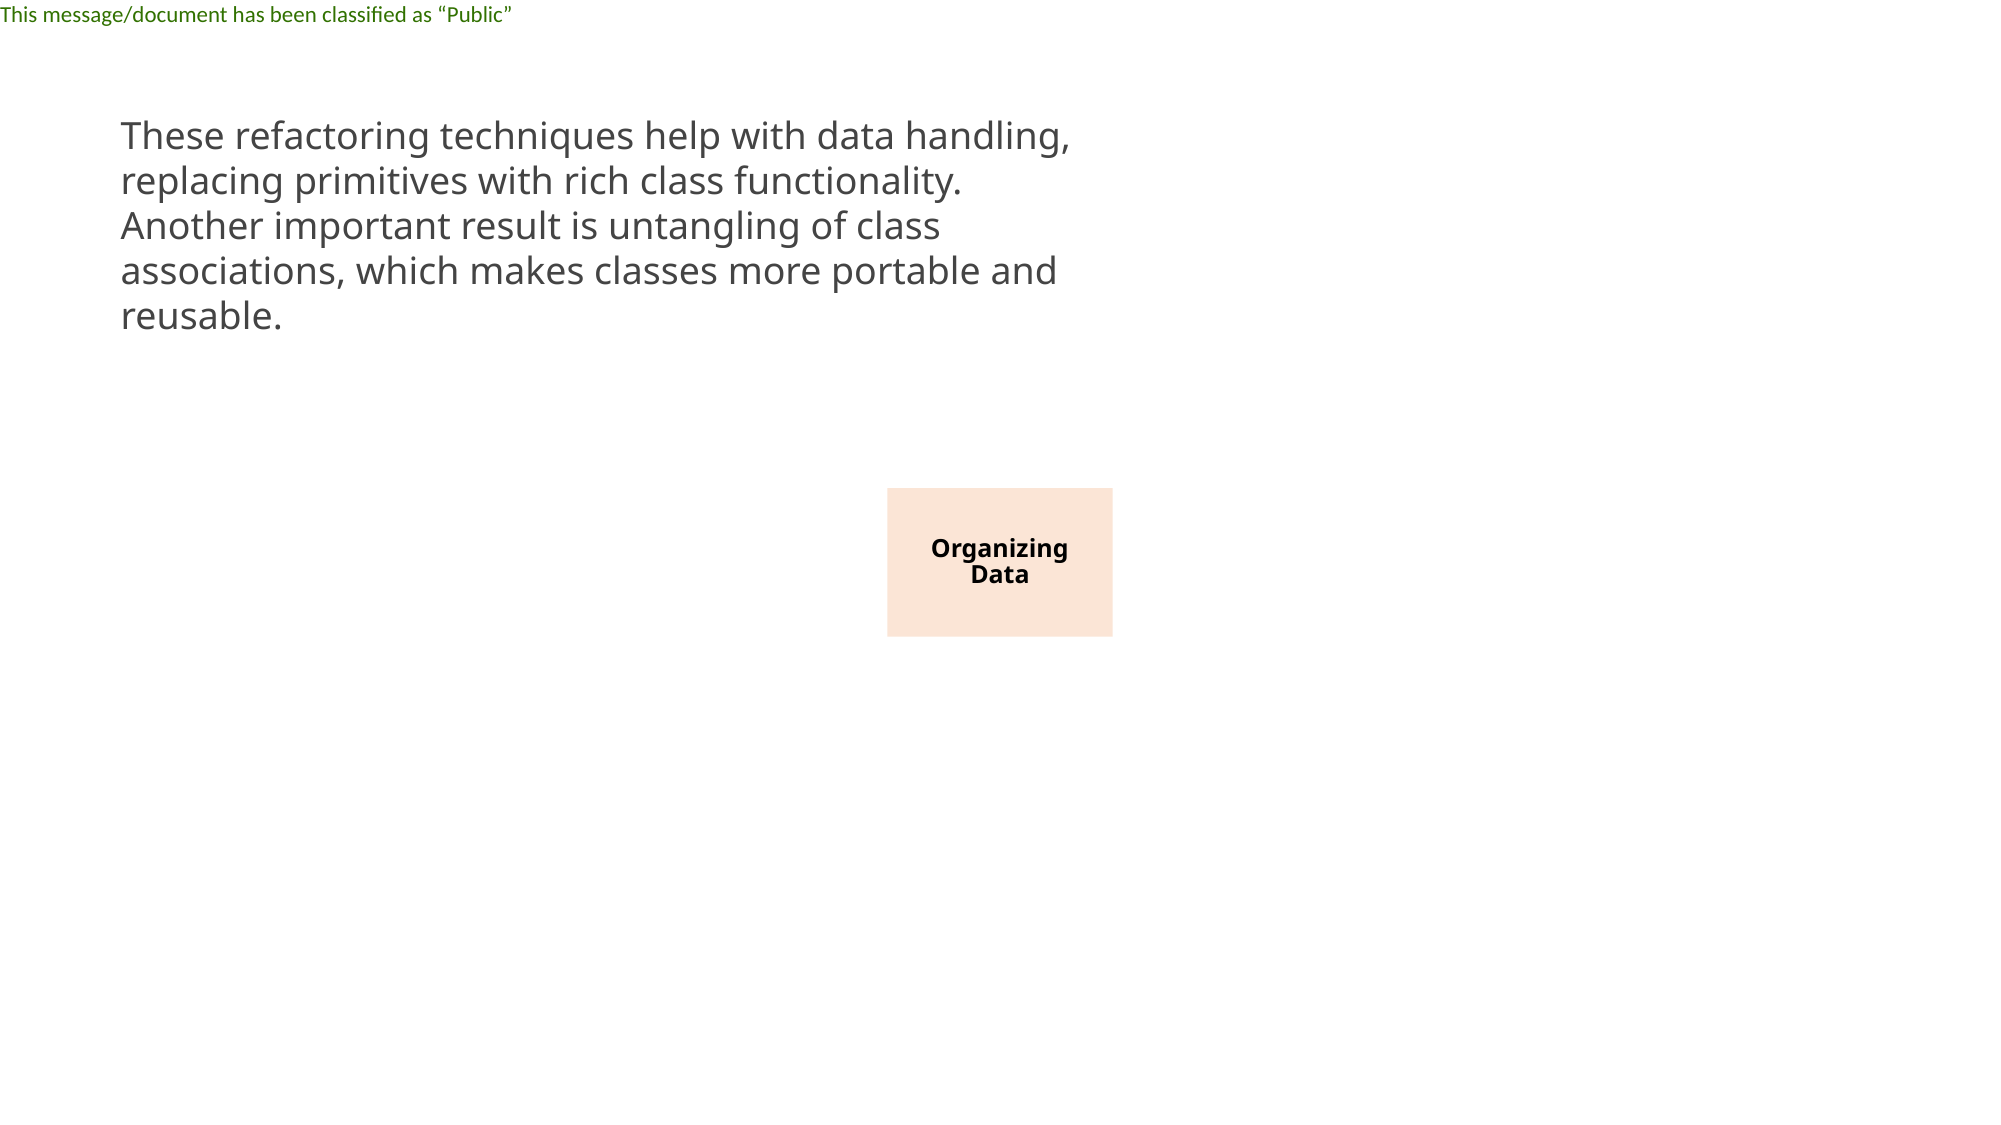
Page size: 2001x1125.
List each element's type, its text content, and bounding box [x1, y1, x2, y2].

text_box These refactoring techniques help with data handling, replacing primitives with rich class functionality. Another important result is untangling of class associations, which makes classes more portable and reusable. [105, 104, 1113, 345]
text_box Organizing Data [887, 488, 1113, 637]
